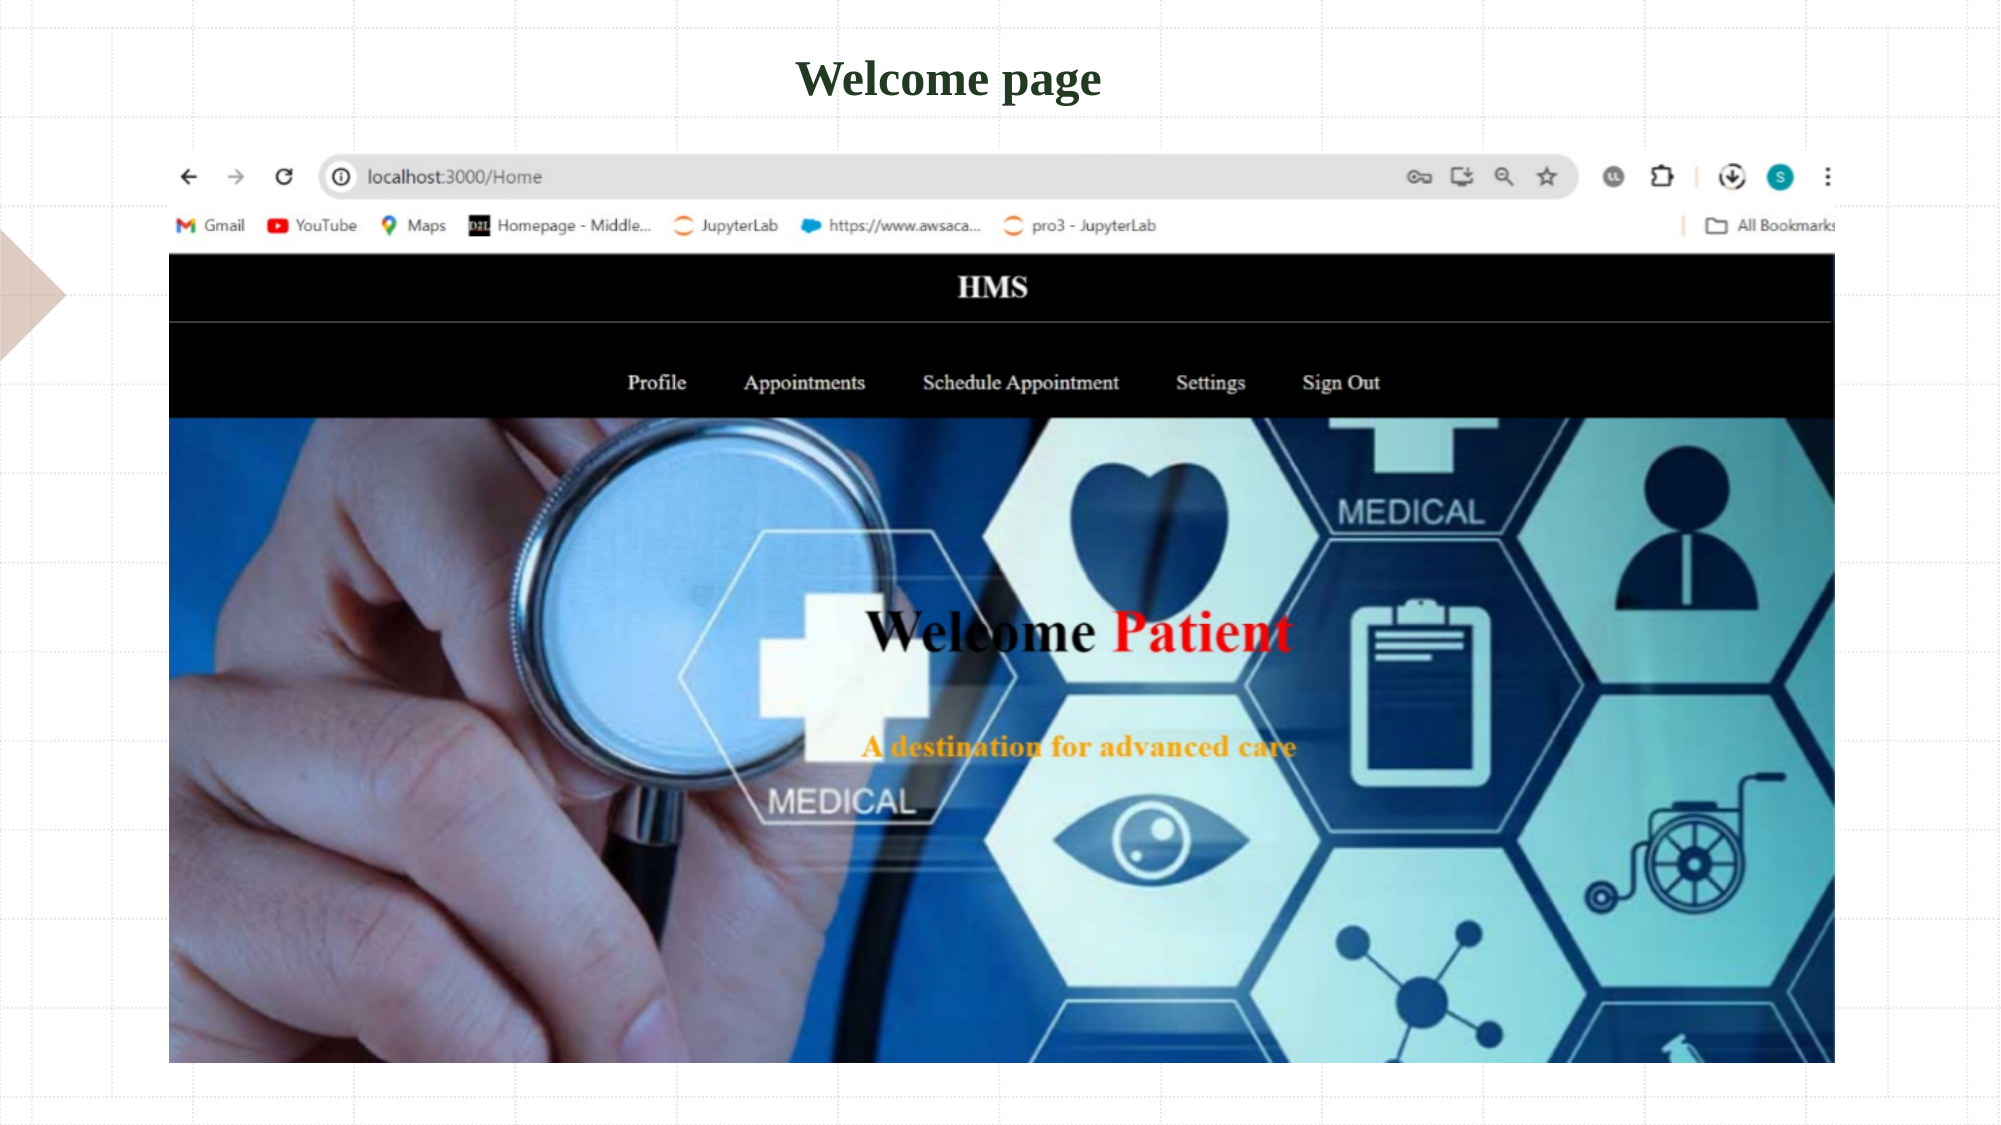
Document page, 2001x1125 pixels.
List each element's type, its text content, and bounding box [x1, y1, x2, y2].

title Welcome page [105, 37, 1792, 113]
picture [169, 150, 1835, 1063]
